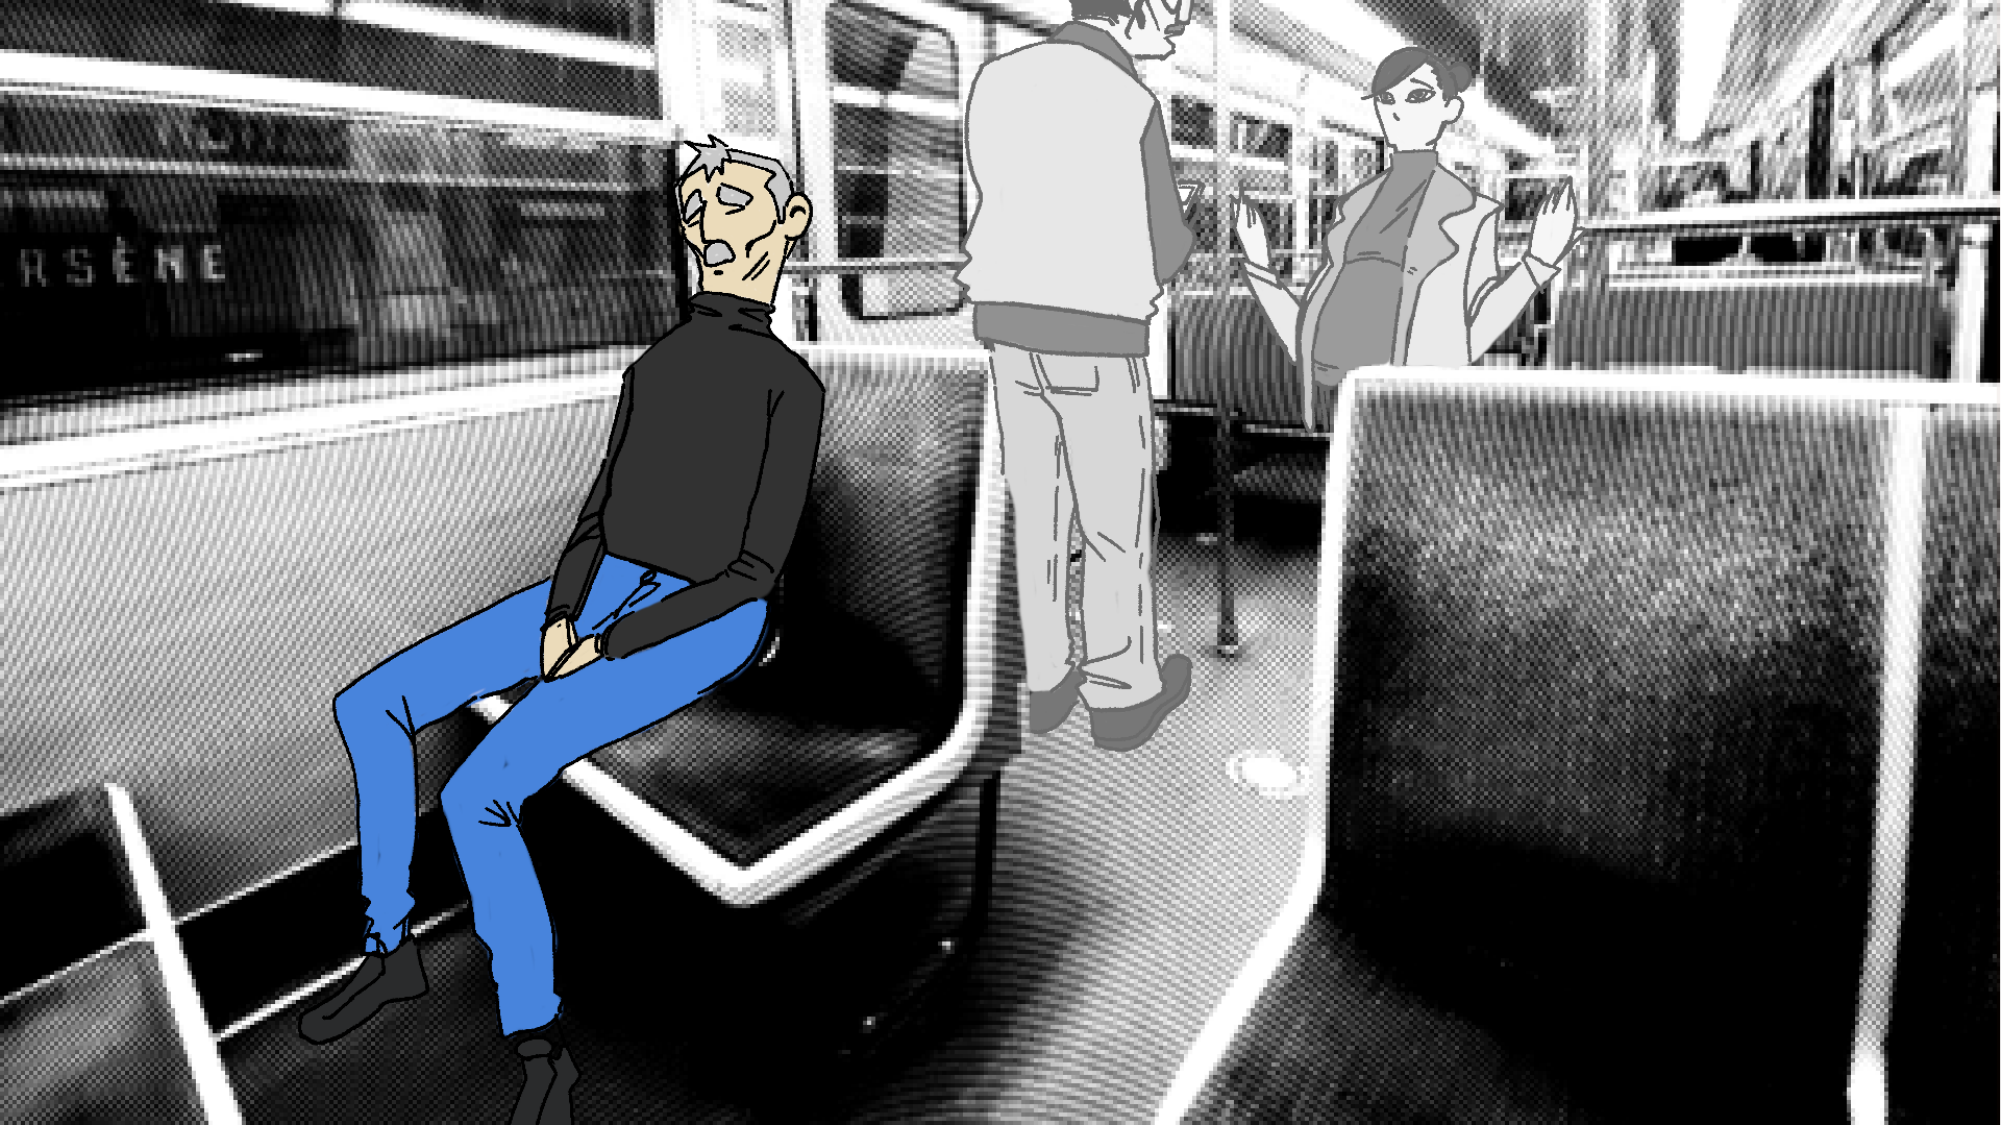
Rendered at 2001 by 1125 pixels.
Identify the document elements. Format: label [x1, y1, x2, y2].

picture [0, 0, 2001, 1125]
text_box [594, 168, 829, 713]
